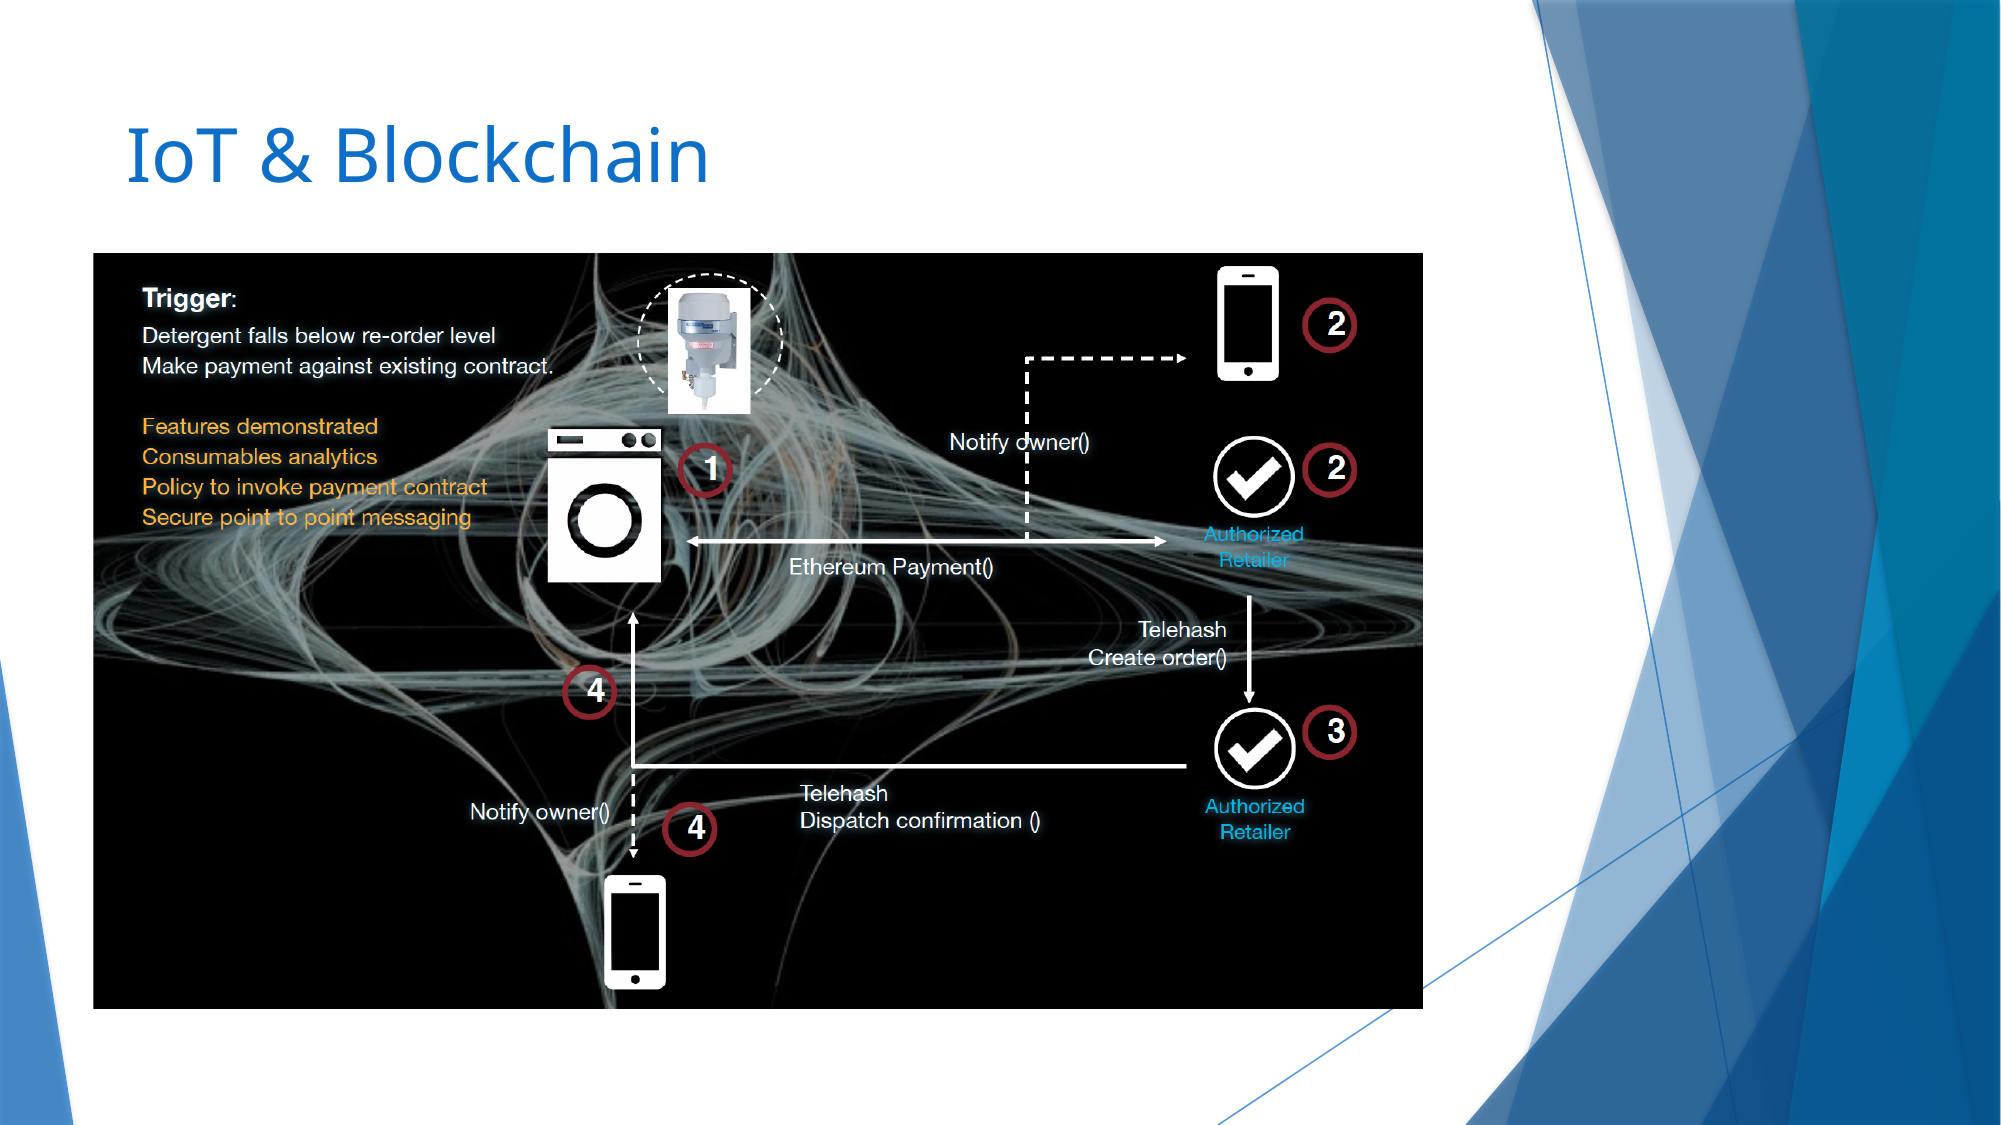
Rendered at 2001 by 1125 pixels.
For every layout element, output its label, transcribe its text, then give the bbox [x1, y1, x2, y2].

picture [92, 253, 1424, 1009]
title IoT & Blockchain [111, 99, 1522, 317]
